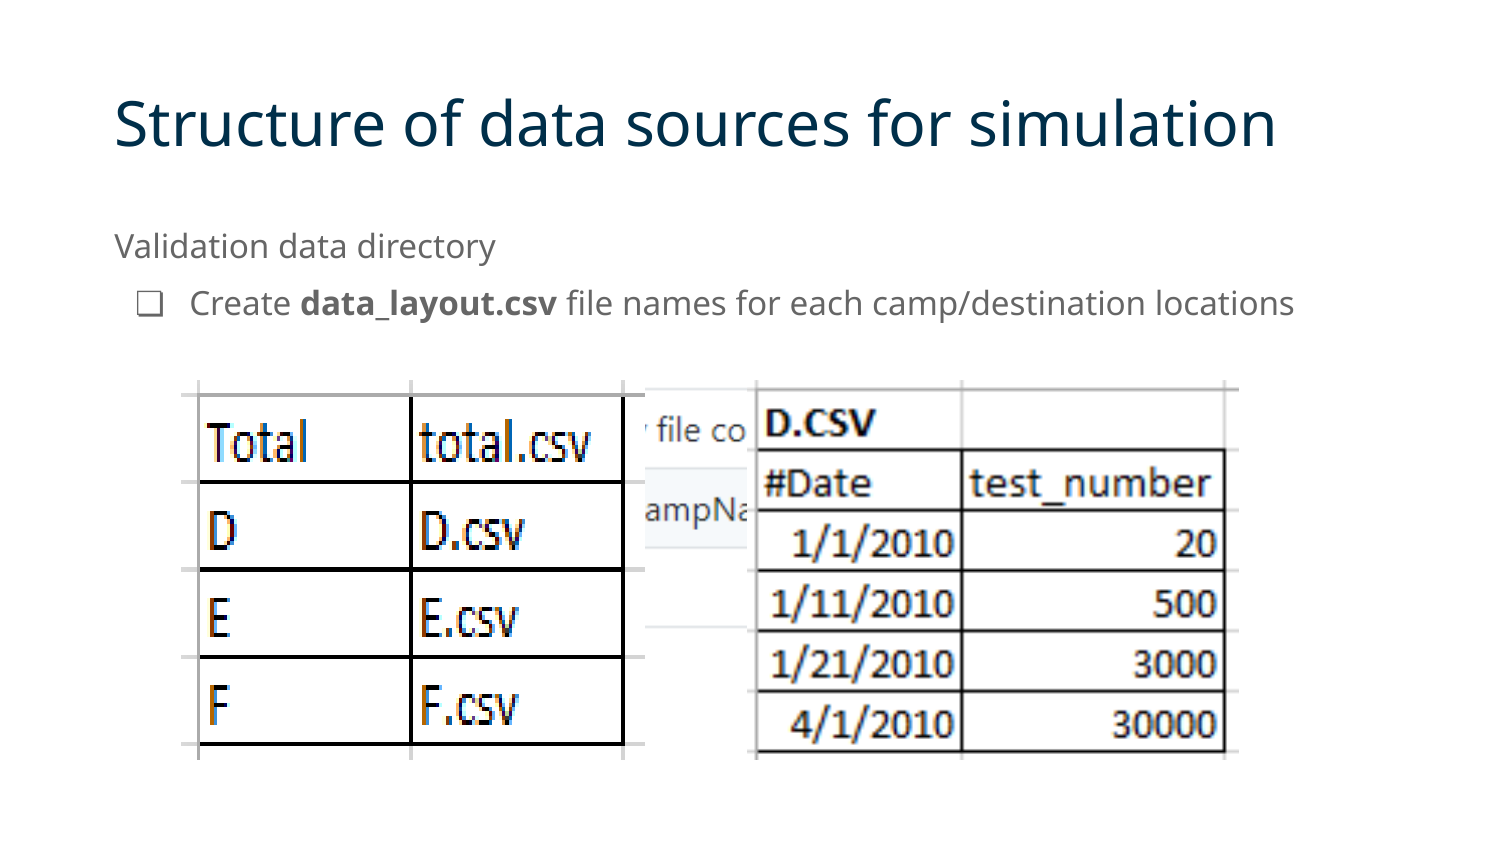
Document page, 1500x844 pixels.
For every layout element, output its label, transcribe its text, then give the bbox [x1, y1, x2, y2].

title Structure of data sources for simulation [103, 44, 1397, 208]
picture [181, 379, 1239, 761]
list Validation data directory Create data_layout.csv file names for each camp/destination locations [103, 224, 1345, 760]
